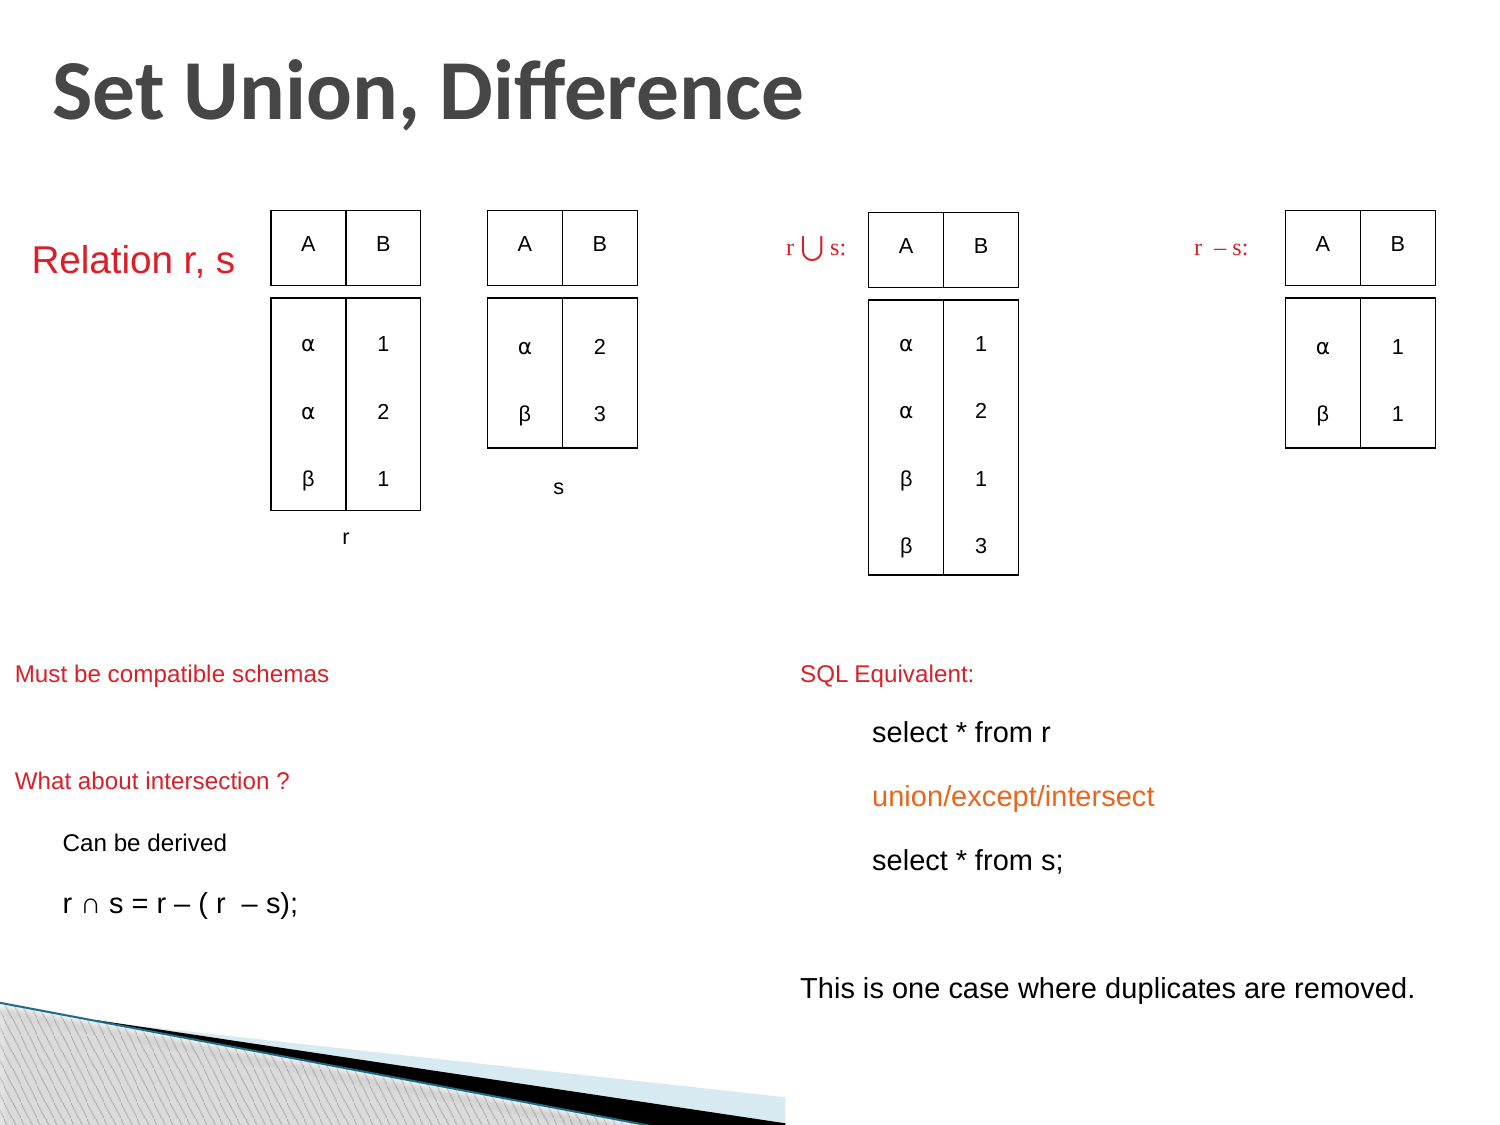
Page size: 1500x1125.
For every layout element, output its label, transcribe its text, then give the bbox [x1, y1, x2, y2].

text_box ⍺ β [1285, 297, 1360, 448]
text_box B [345, 210, 421, 286]
text_box B [562, 210, 638, 286]
text_box B [1360, 210, 1436, 286]
text_box ⍺ ⍺ β β [868, 299, 943, 575]
text_box A [1285, 210, 1360, 286]
text_box A [270, 210, 345, 286]
text_box 1 2 1 [345, 297, 421, 511]
text_box 1 1 [1360, 297, 1436, 448]
text_box 1 2 1 3 [943, 299, 1019, 575]
text_box A [487, 210, 562, 286]
text_box Must be compatible schemas What about intersection ? Can be derived r ∩ s = r – ( r – s); [0, 652, 628, 1125]
text_box A [868, 212, 943, 288]
text_box ⍺ β [487, 297, 562, 448]
text_box r [327, 510, 365, 571]
text_box 2 3 [562, 297, 638, 448]
text_box ⍺ ⍺ β [270, 297, 345, 511]
text_box Relation r, s [0, 219, 288, 314]
text_box r – s: [1079, 218, 1264, 274]
text_box B [943, 212, 1019, 288]
text_box SQL Equivalent: select * from r union/except/intersect select * from s; This is one case where duplicates are removed. [785, 652, 1500, 1125]
text_box r ⋃ s: [677, 218, 862, 274]
text_box s [538, 460, 580, 521]
title Set Union, Difference [37, 24, 1425, 145]
